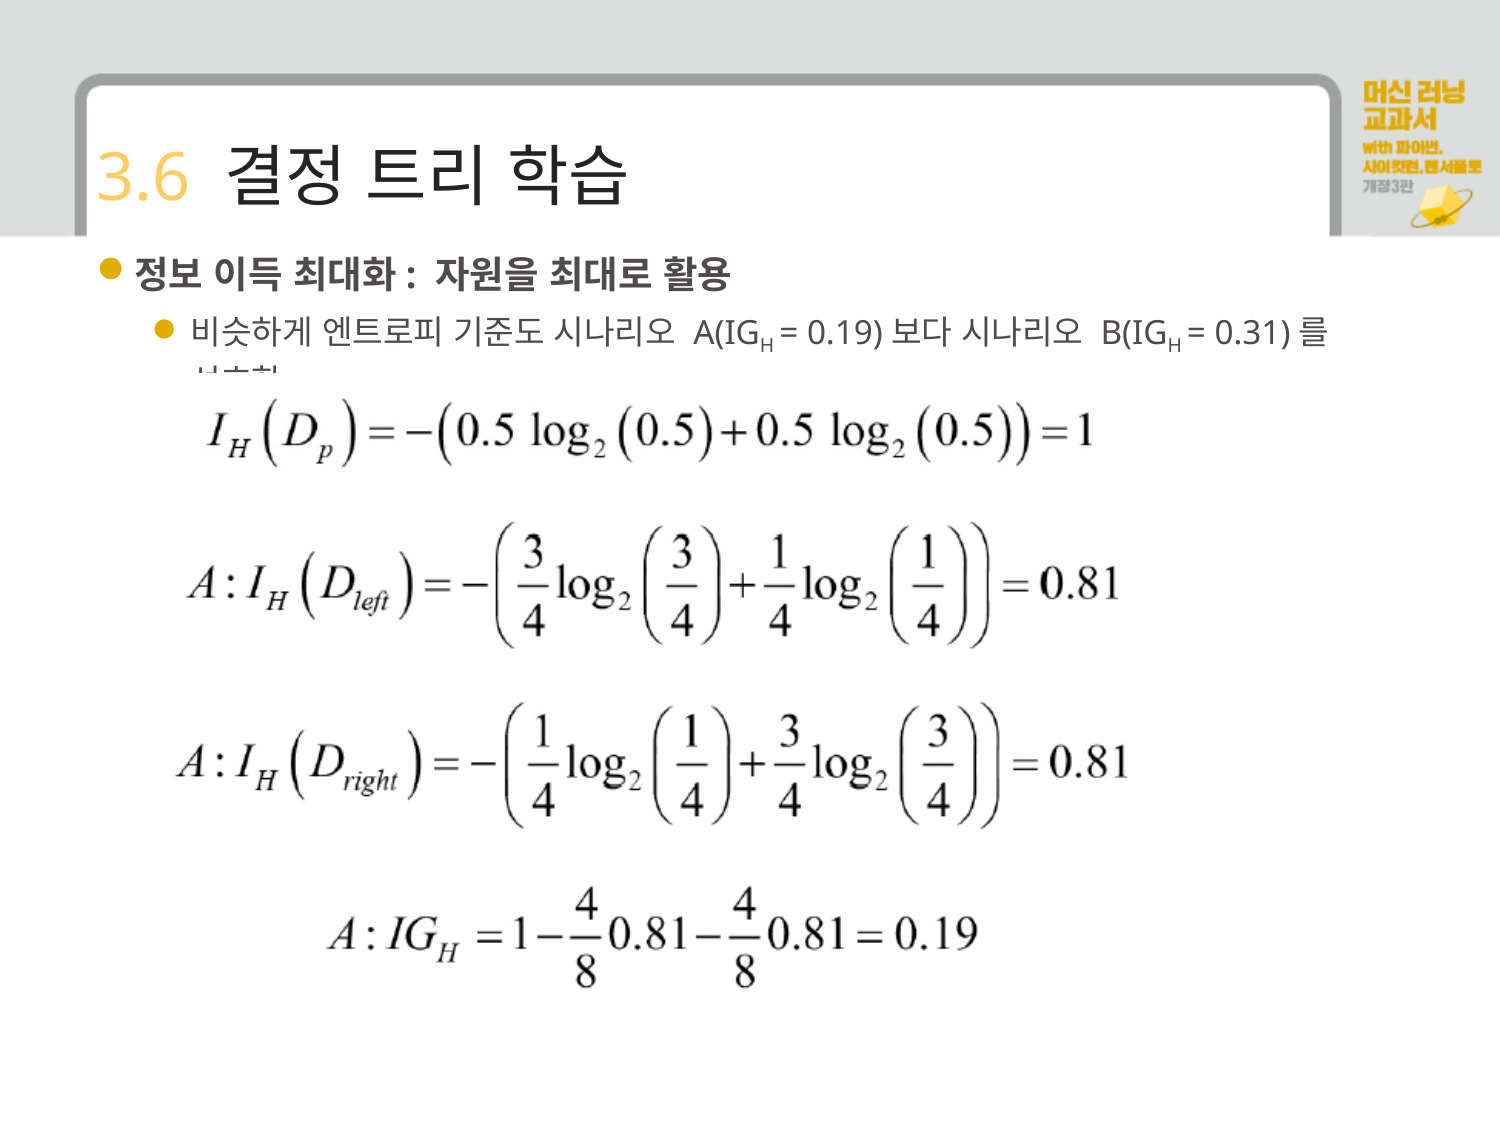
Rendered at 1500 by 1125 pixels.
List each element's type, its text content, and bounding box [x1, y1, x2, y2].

list 정보 이득 최대화: 자원을 최대로 활용 비슷하게 엔트로피 기준도 시나리오 A(IGH = 0.19)보다 시나리오 B(IGH = 0.31)를 선호함 [81, 239, 1440, 1054]
title 3.6 결정 트리 학습 [81, 90, 1412, 222]
picture [0, 0, 1500, 1125]
